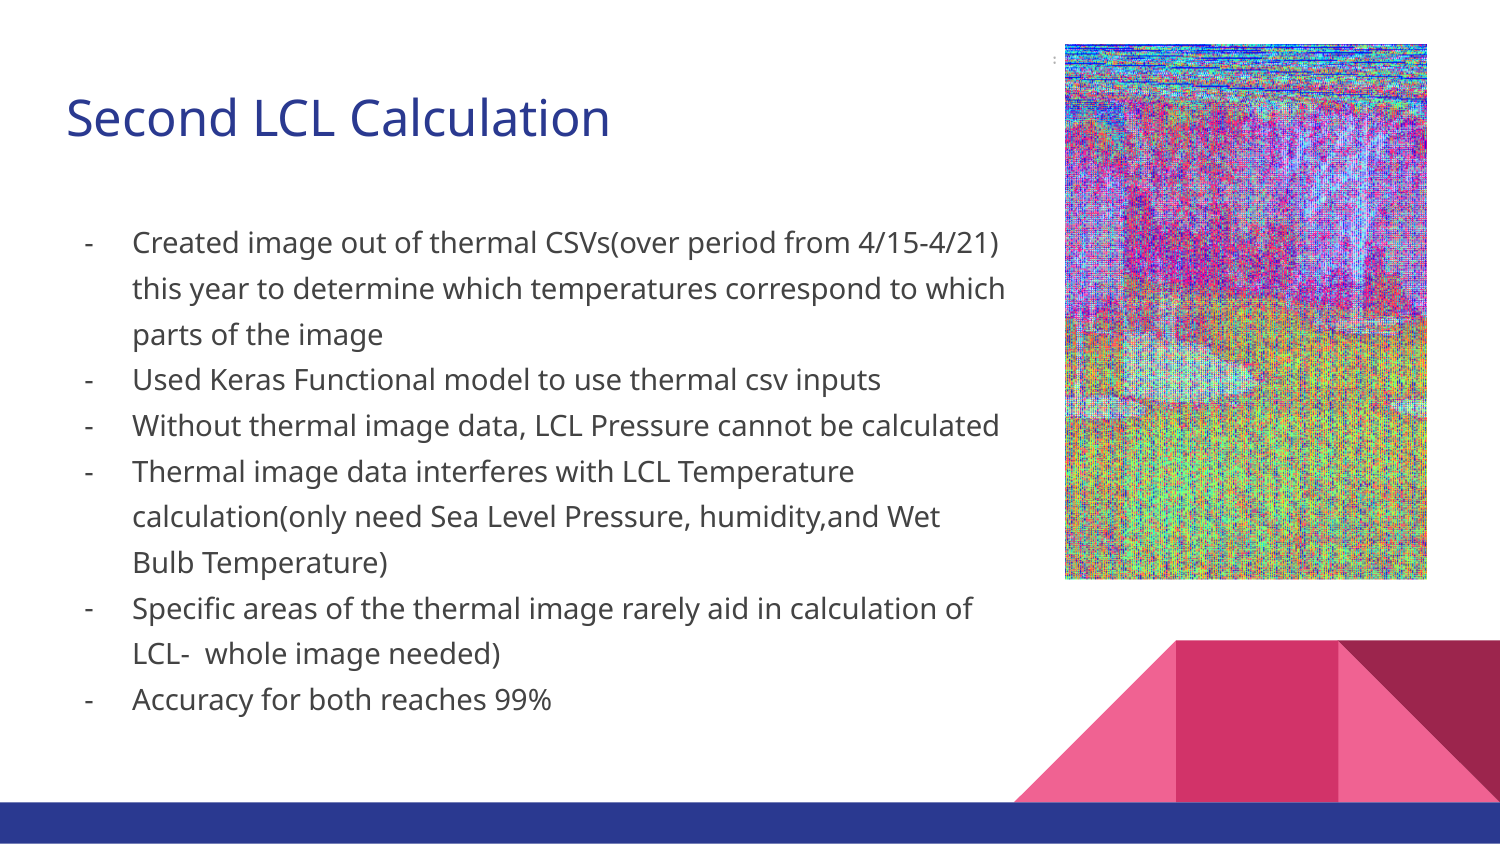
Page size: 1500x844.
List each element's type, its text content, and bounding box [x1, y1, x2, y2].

list Created image out of thermal CSVs(over period from 4/15-4/21) this year to determine which temperatures correspond to which parts of the image Used Keras Functional model to use thermal csv inputs Without thermal image data, LCL Pressure cannot be calculated Thermal image data interferes with LCL Temperature calculation(only need Sea Level Pressure, humidity,and Wet Bulb Temperature) Specific areas of the thermal image rarely aid in calculation of LCL- whole image needed) Accuracy for both reaches 99% [51, 201, 1025, 750]
title Second LCL Calculation [51, 67, 1048, 167]
picture [1053, 44, 1480, 587]
